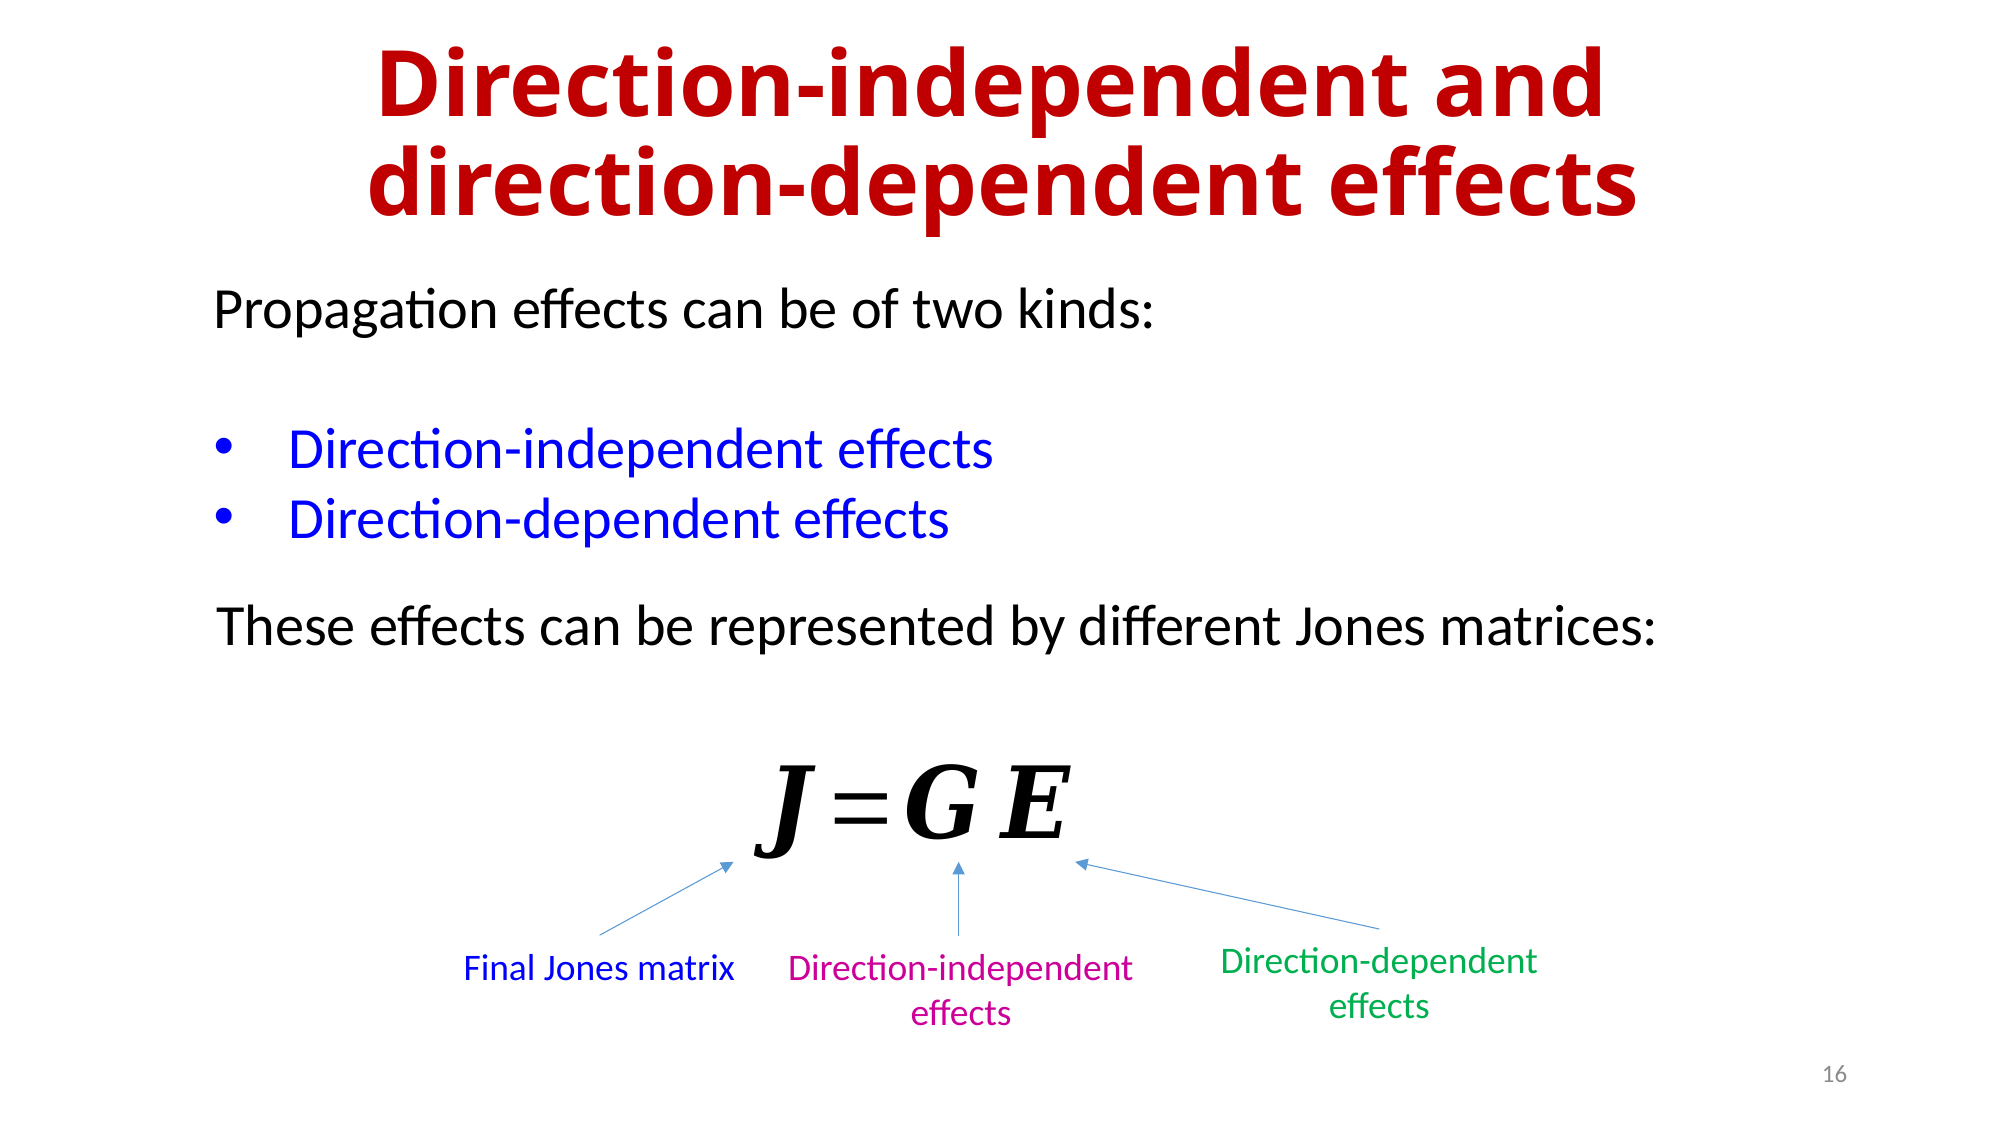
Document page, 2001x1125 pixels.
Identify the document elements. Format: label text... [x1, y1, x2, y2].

text_box These effects can be represented by different Jones matrices: [201, 579, 1675, 665]
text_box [447, 750, 1560, 1042]
title Direction-independent and direction-dependent effects [140, 27, 1866, 245]
text_box Propagation effects can be of two kinds: Direction-independent effects Direction-dependent effects [198, 263, 1172, 558]
slide_number 16 [1412, 1042, 1863, 1103]
